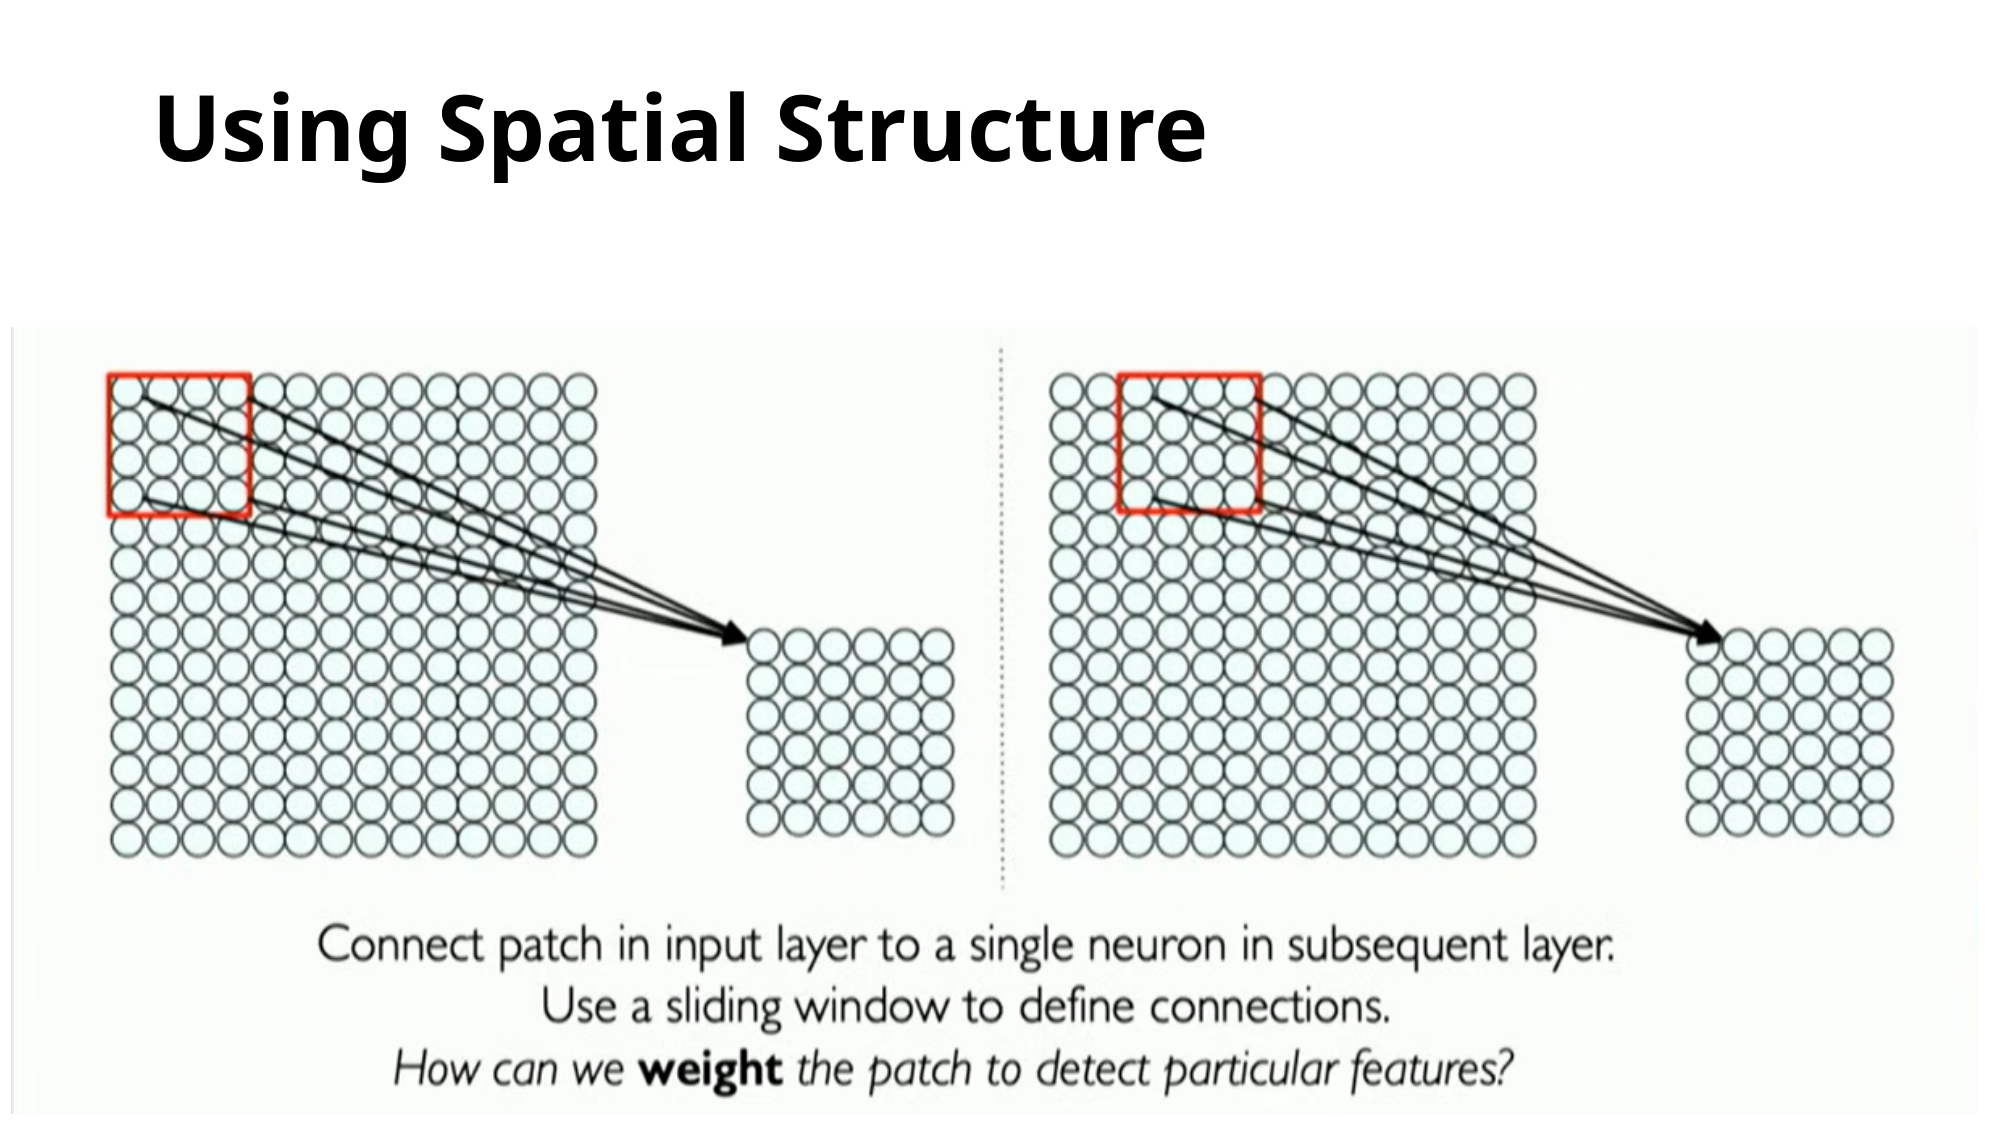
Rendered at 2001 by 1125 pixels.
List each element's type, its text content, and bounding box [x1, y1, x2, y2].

title Using Spatial Structure [137, 59, 1863, 204]
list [11, 327, 1977, 1114]
